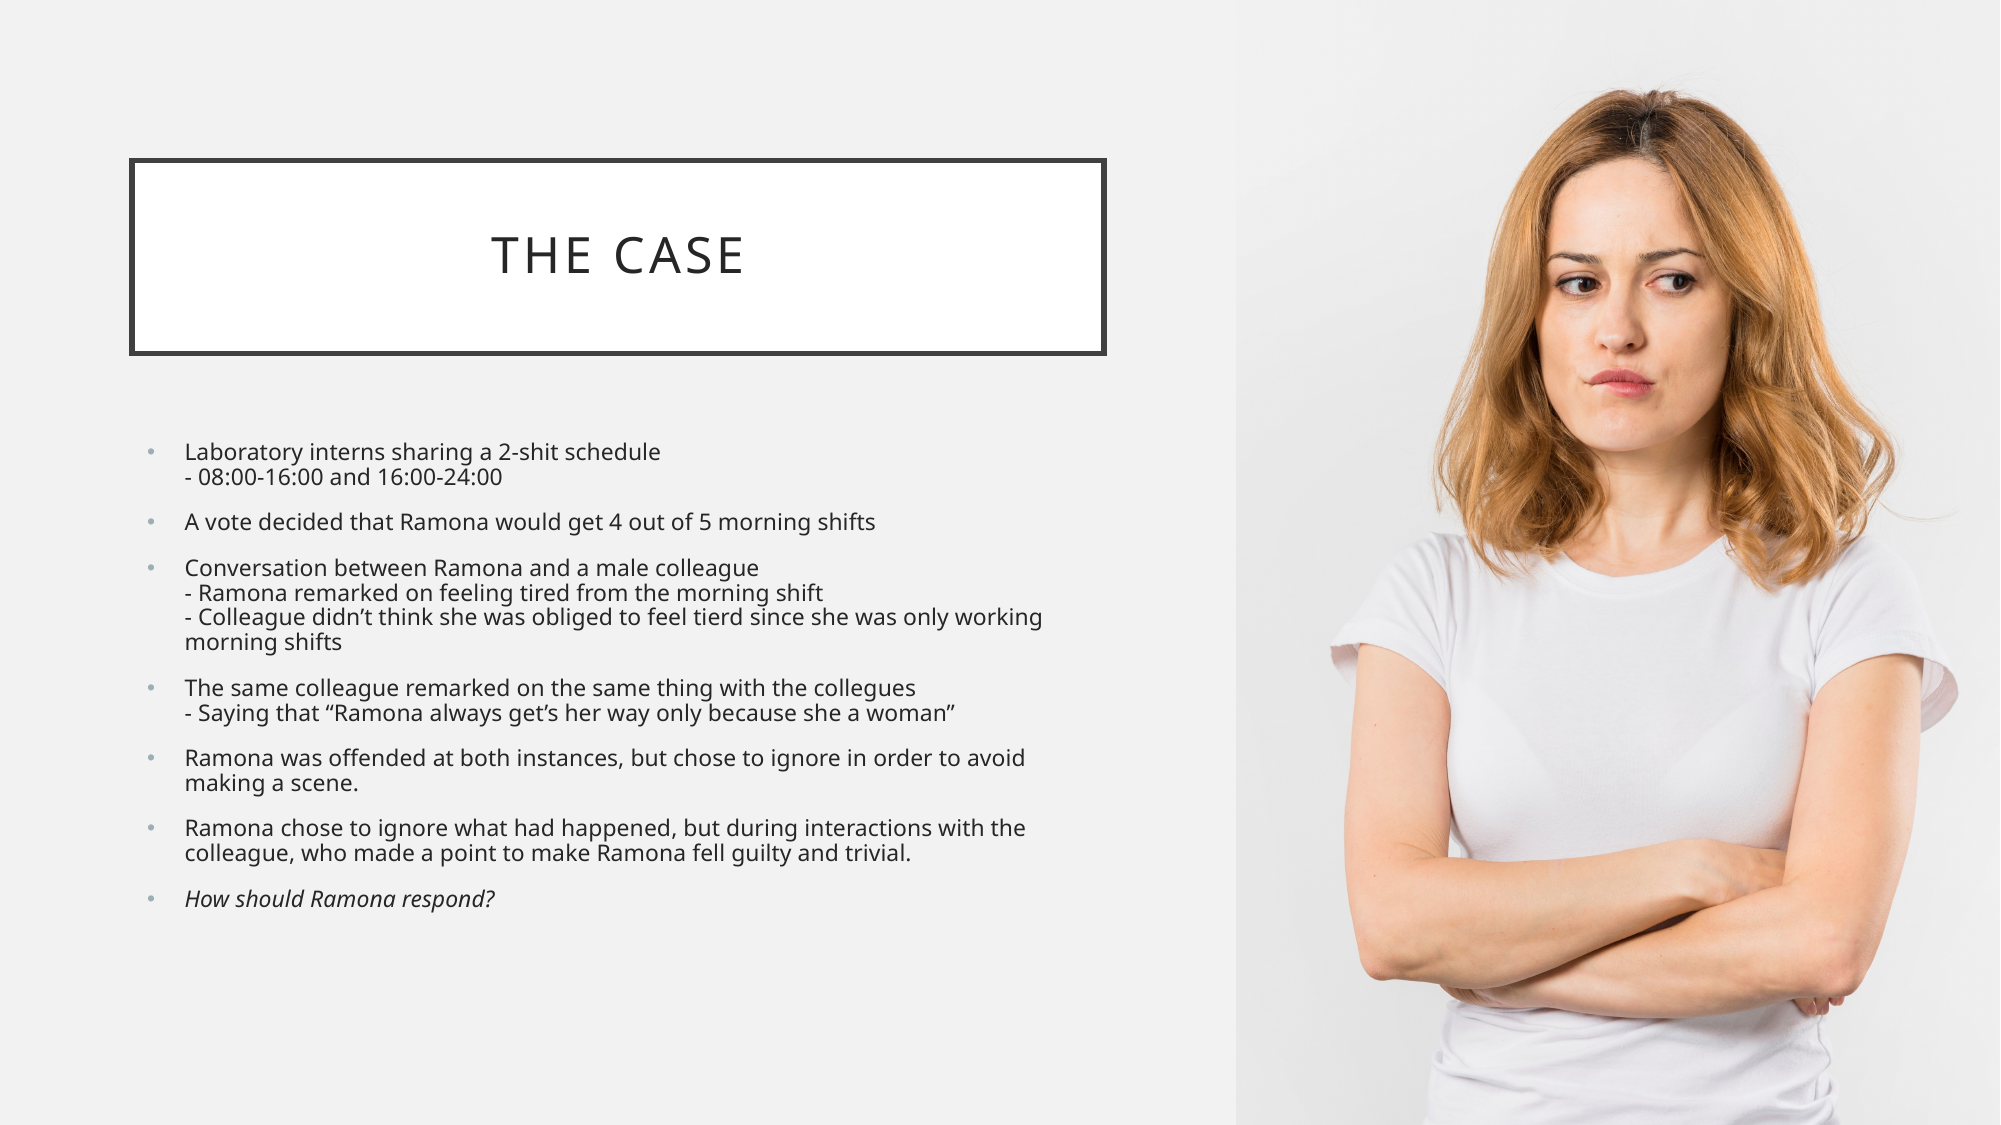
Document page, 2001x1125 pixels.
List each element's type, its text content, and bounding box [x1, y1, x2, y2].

picture [1235, 0, 2000, 1125]
list Laboratory interns sharing a 2-shit schedule - 08:00-16:00 and 16:00-24:00 A vote decided that Ramona would get 4 out of 5 morning shifts Conversation between Ramona and a male colleague - Ramona remarked on feeling tired from the morning shift - Colleague didn’t think she was obliged to feel tierd since she was only working morning shifts The same colleague remarked on the same thing with the collegues - Saying that “Ramona always get’s her way only because she a woman” Ramona was offended at both instances, but chose to ignore in order to avoid making a scene. Ramona chose to ignore what had happened, but during interactions with the colleague, who made a point to make Ramona fell guilty and trivial. How should Ramona respond? [131, 433, 1104, 968]
title The case [129, 158, 1107, 356]
